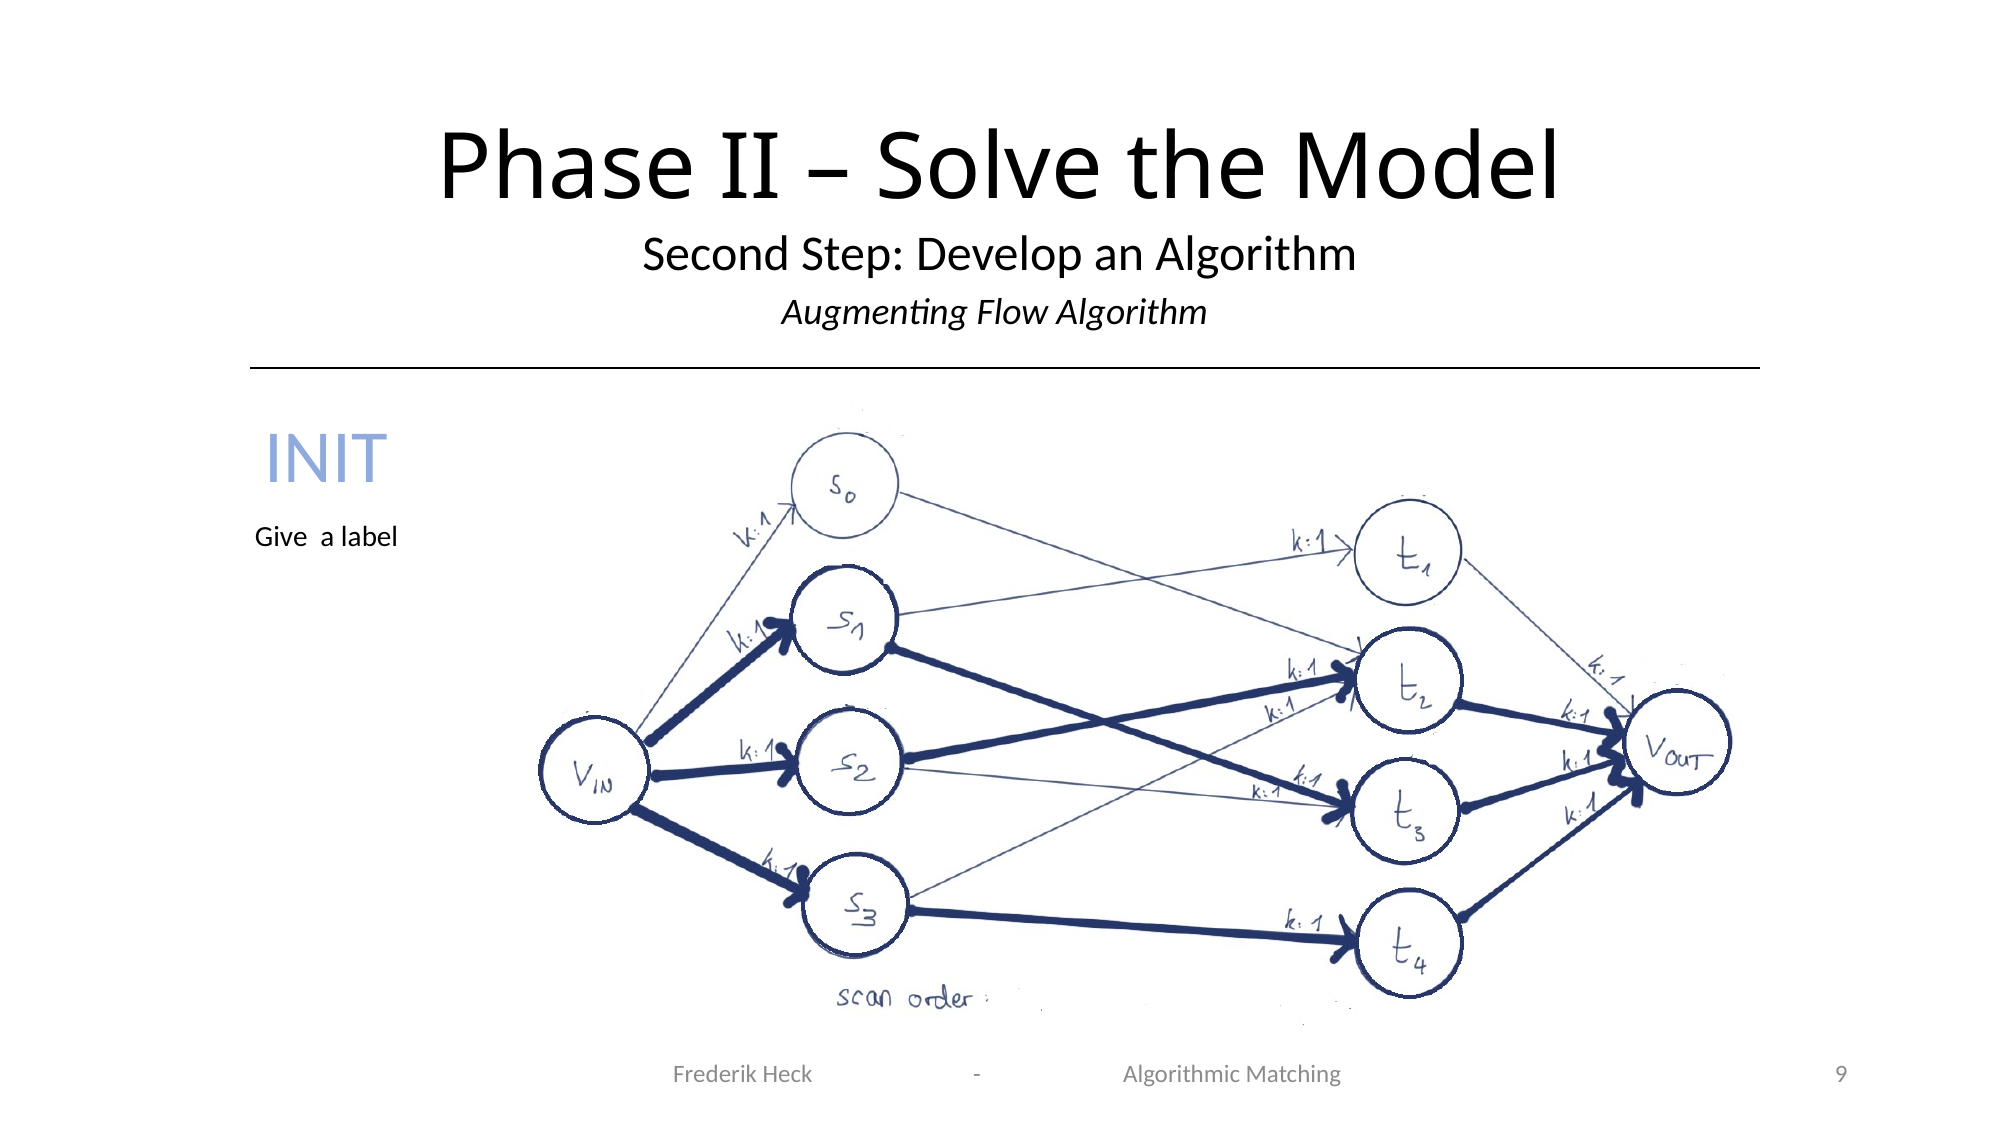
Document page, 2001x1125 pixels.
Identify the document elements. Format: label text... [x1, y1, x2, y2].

footer Frederik Heck - Algorithmic Matching [516, 1042, 1504, 1103]
text_box Augmenting Flow Algorithm [577, 279, 1413, 340]
title Phase II – Solve the Model [137, 59, 1863, 212]
text_box Second Step: Develop an Algorithm [137, 212, 1863, 348]
slide_number 9 [1504, 1042, 1863, 1103]
text_box INIT [250, 400, 507, 506]
picture [515, 386, 1760, 1036]
